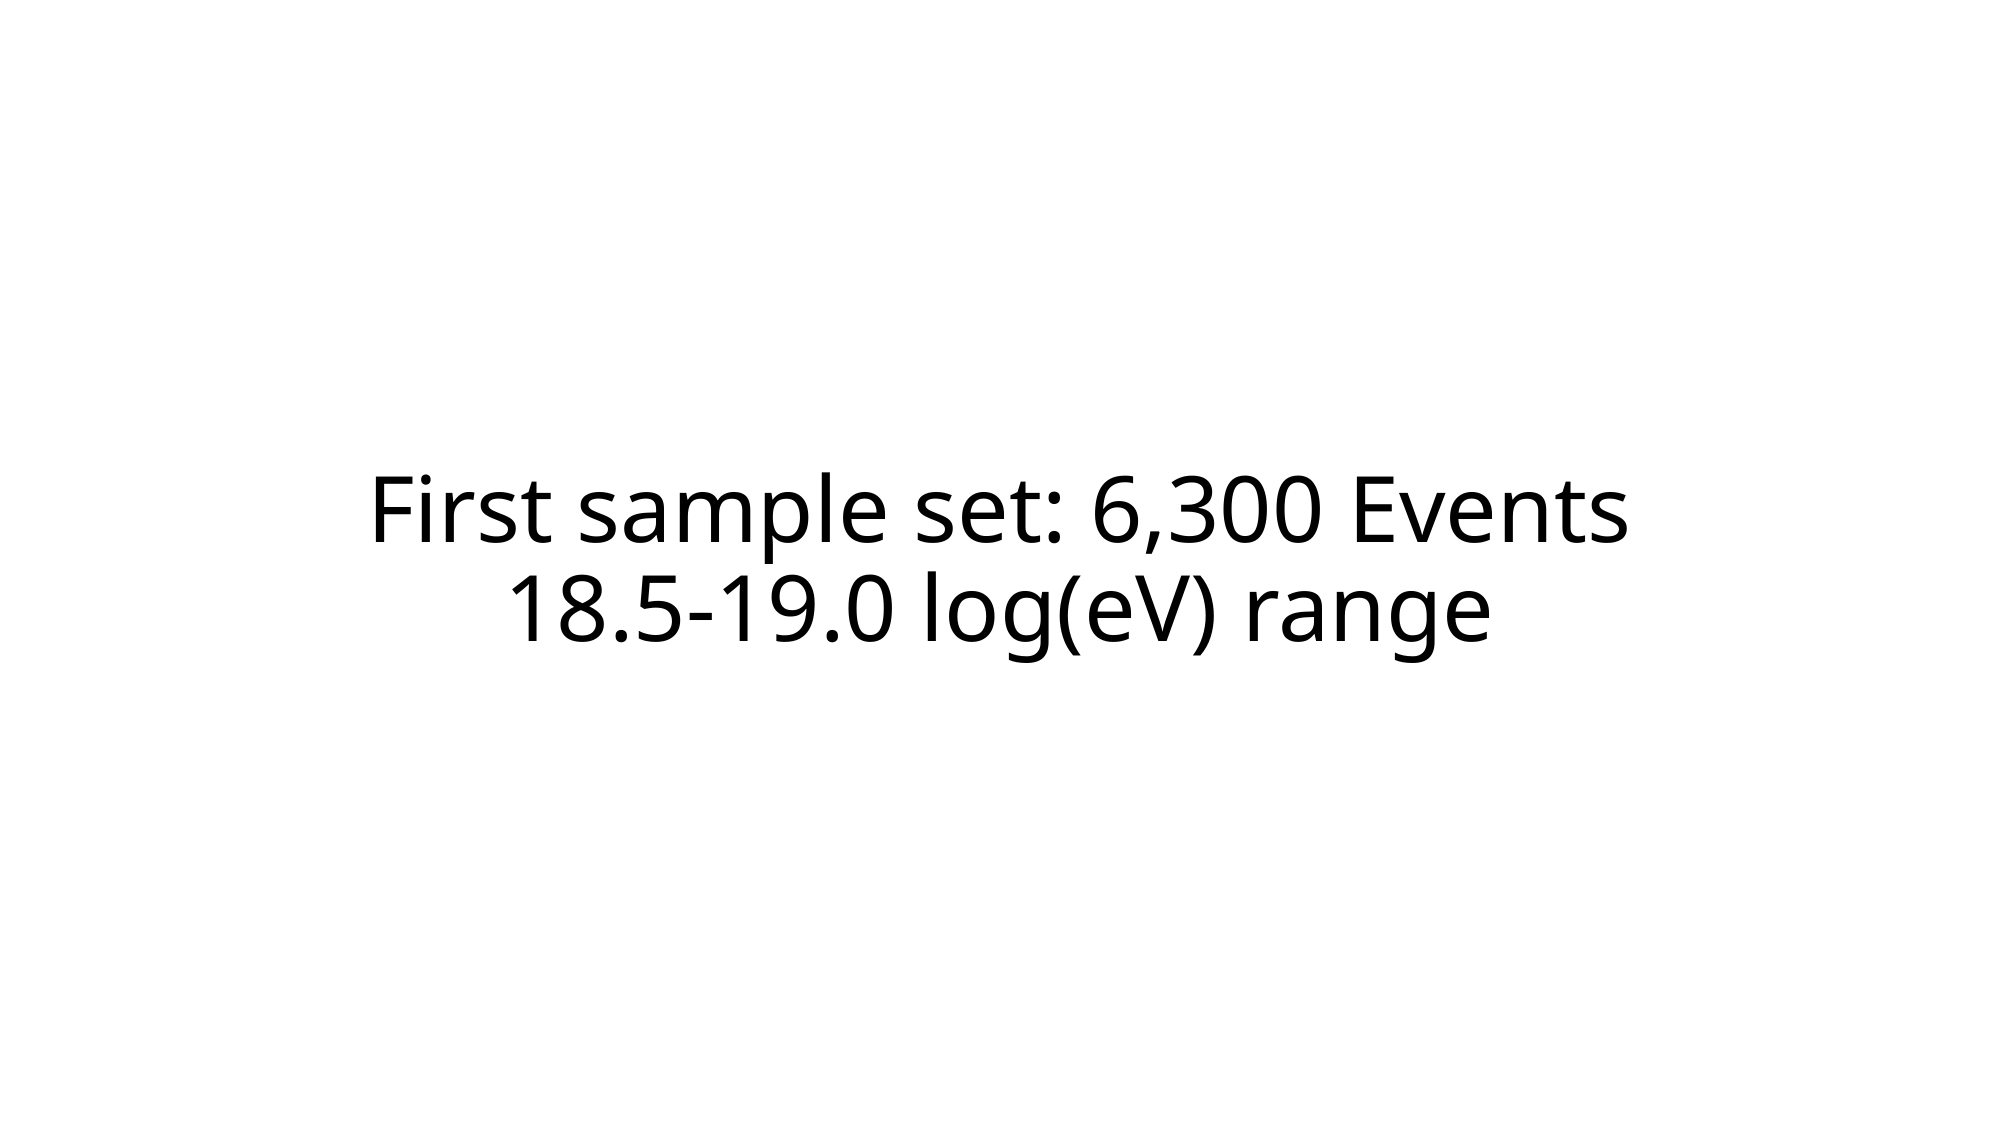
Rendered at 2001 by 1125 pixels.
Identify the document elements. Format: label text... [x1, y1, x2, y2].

title First sample set: 6,300 Events 18.5-19.0 log(eV) range [137, 453, 1863, 672]
